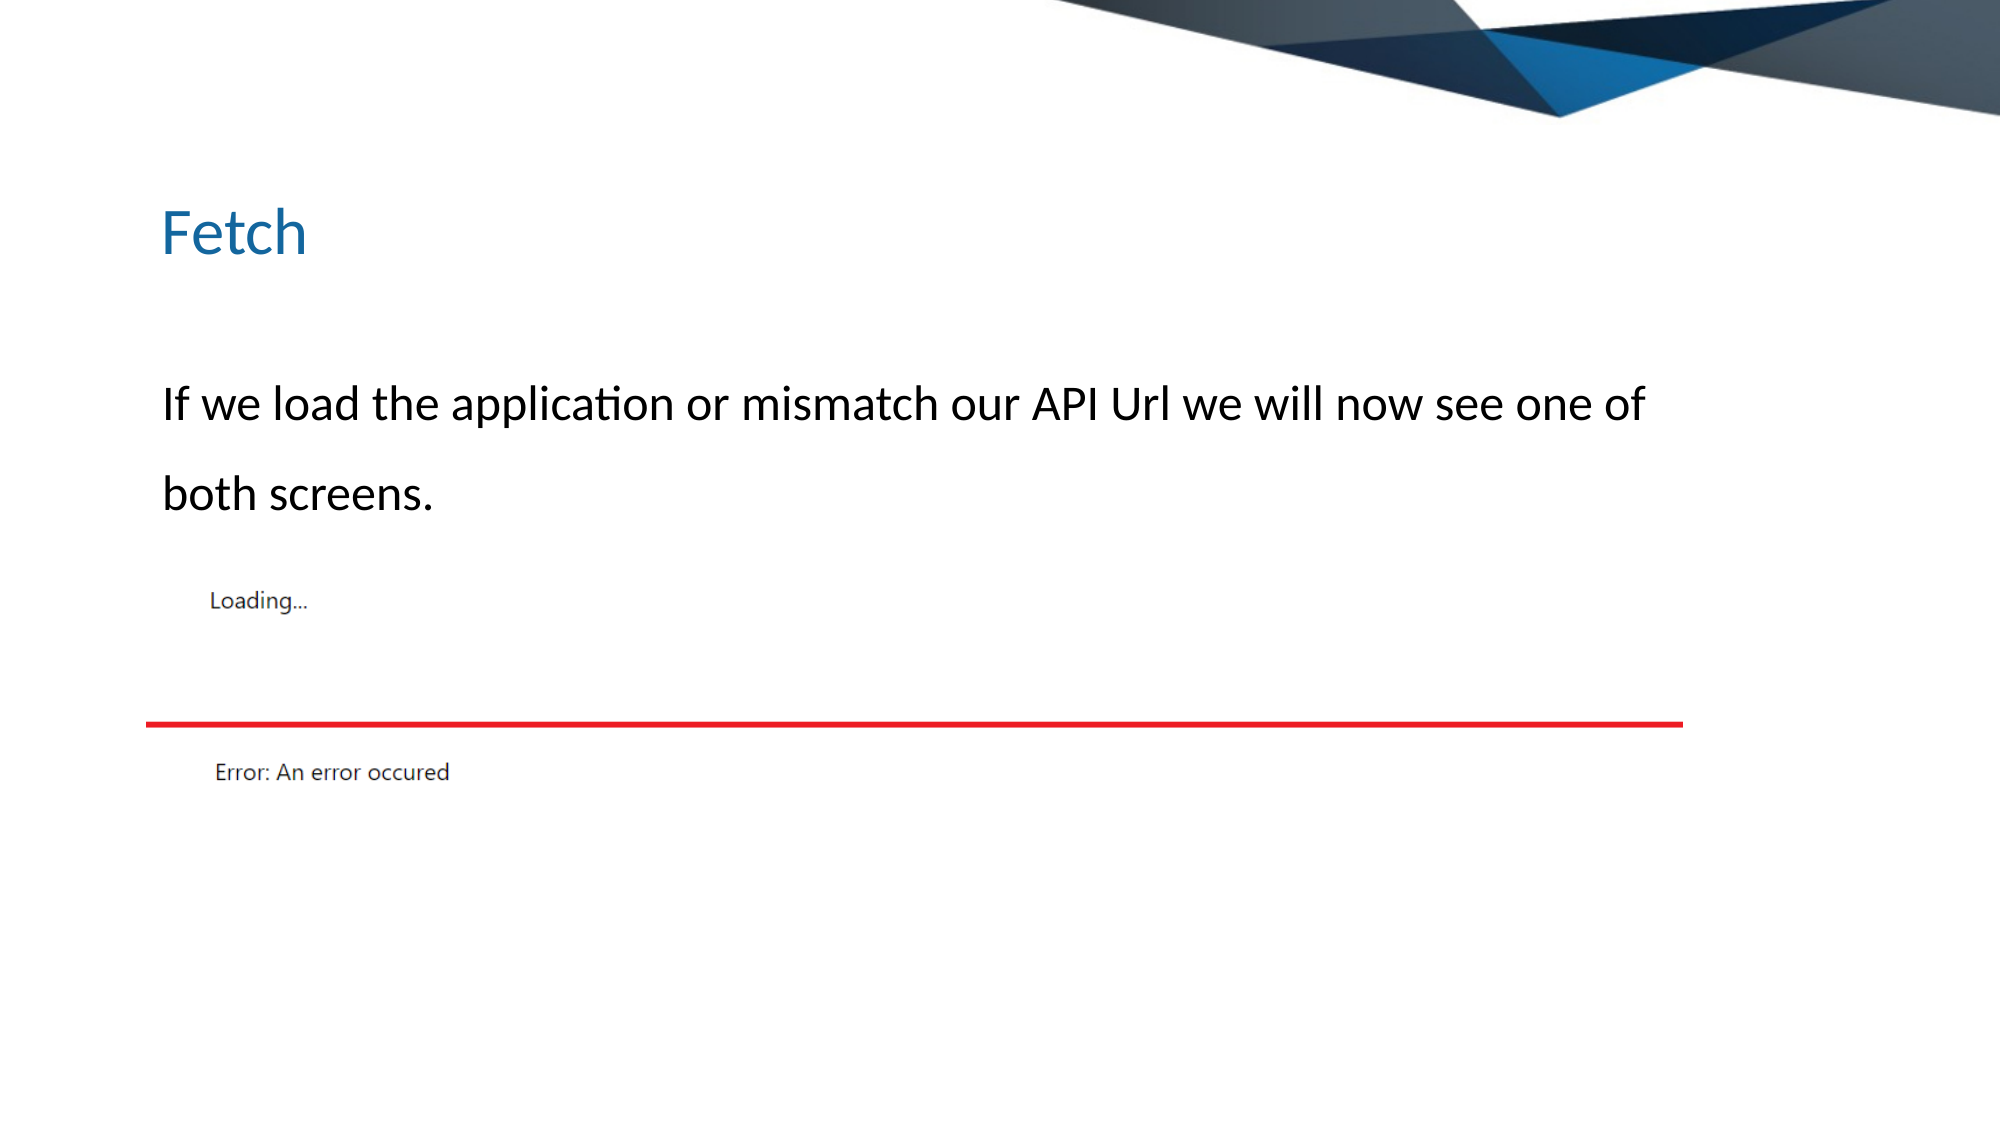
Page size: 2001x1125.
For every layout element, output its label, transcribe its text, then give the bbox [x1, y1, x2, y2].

picture [0, 0, 2000, 125]
picture [146, 584, 1683, 904]
text_box Fetch [146, 180, 1863, 276]
subtitle If we load the application or mismatch our API Url we will now see one of both screens. [146, 332, 1743, 1059]
